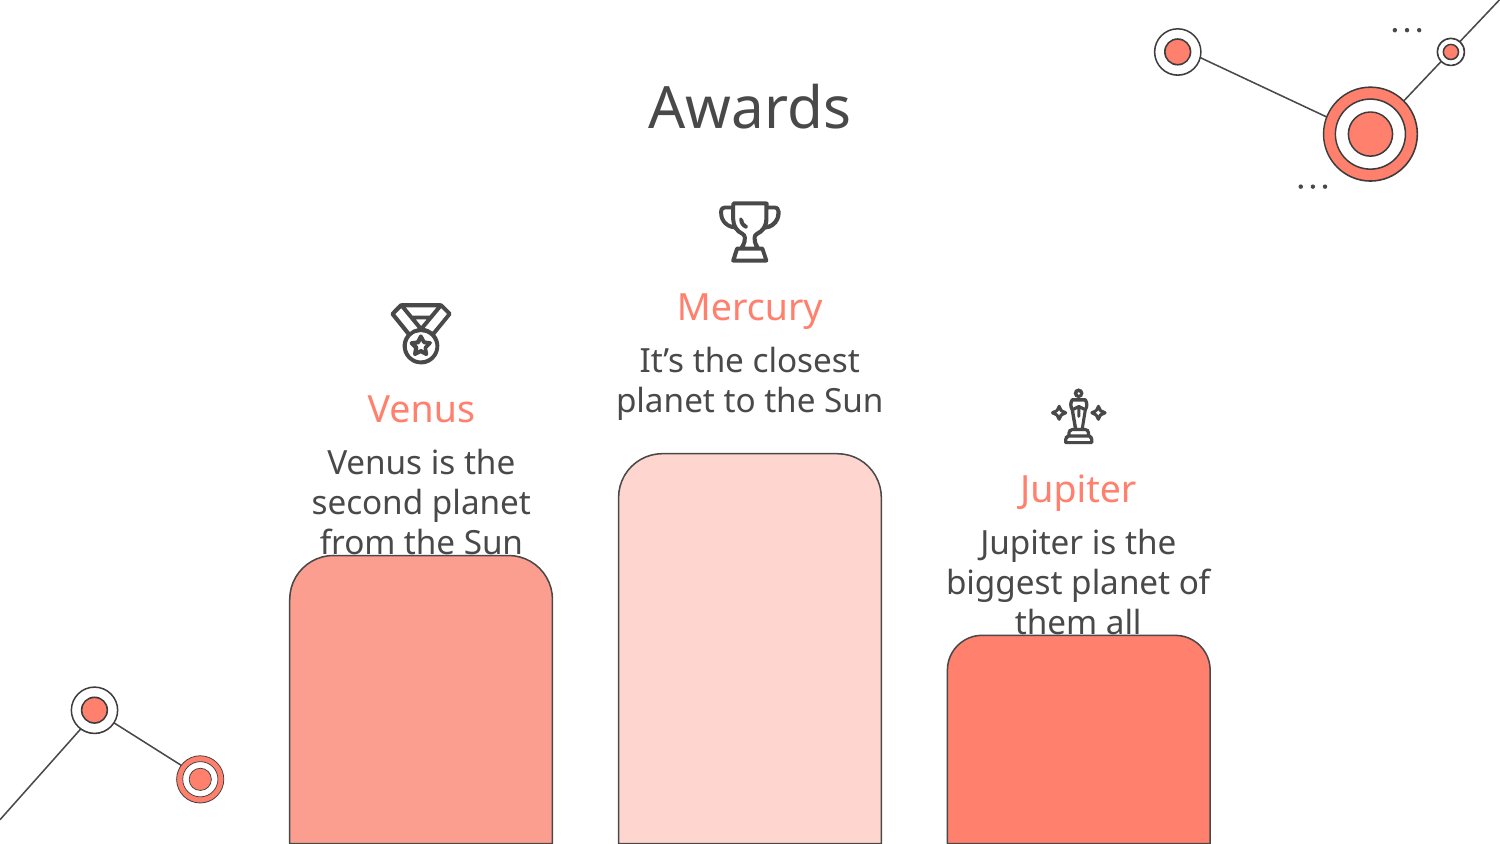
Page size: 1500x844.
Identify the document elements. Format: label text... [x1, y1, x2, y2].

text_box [718, 201, 781, 263]
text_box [390, 302, 453, 365]
text_box [289, 555, 553, 844]
text_box [947, 635, 1211, 844]
subtitle Venus [268, 370, 575, 426]
subtitle Jupiter is the biggest planet of them all [911, 516, 1246, 607]
text_box [618, 453, 882, 844]
subtitle Jupiter [911, 449, 1246, 516]
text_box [1050, 388, 1107, 445]
subtitle Mercury [596, 268, 903, 324]
title Awards [362, 55, 1138, 150]
subtitle It’s the closest planet to the Sun [596, 324, 903, 425]
subtitle Venus is the second planet from the Sun [268, 426, 575, 527]
